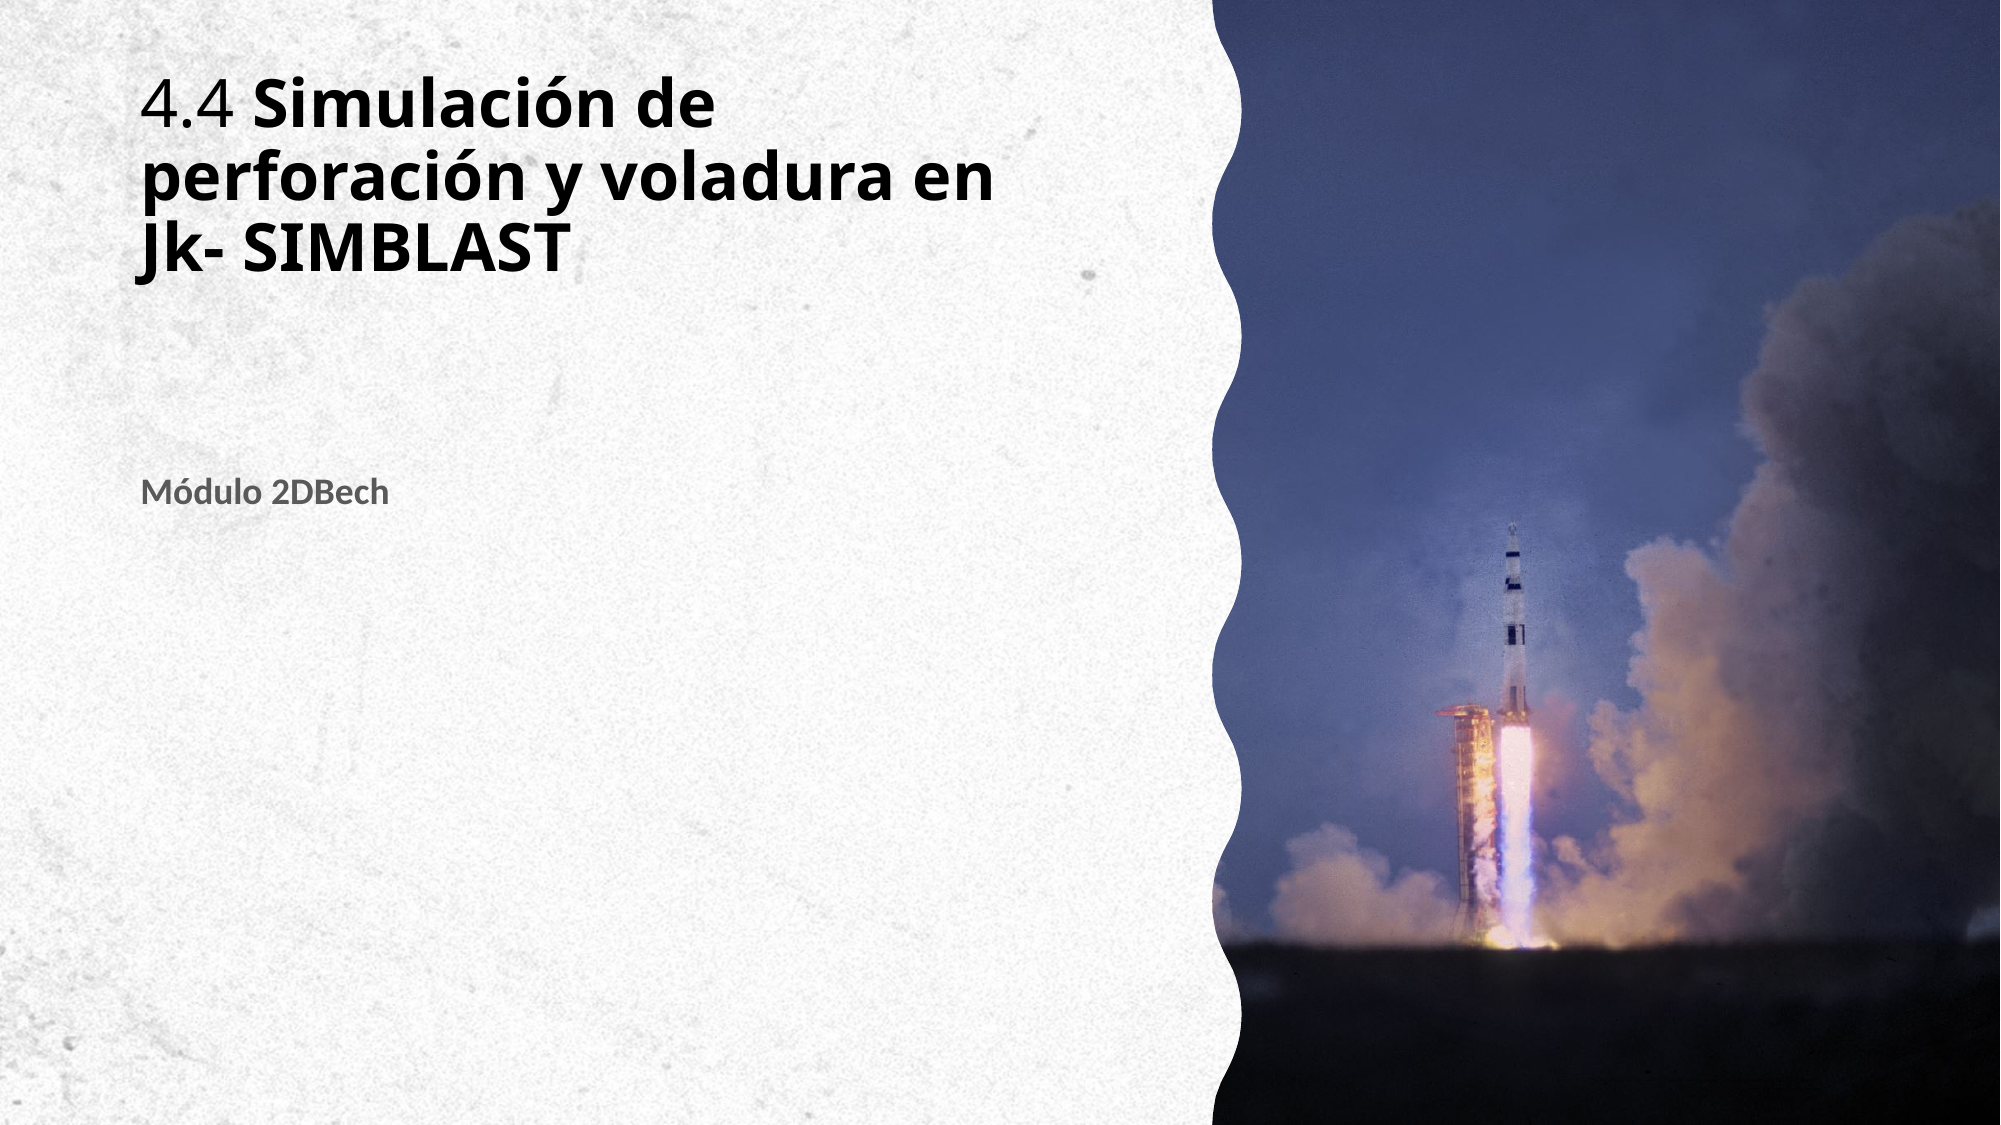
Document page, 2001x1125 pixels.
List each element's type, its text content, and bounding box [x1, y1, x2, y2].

title 4.4 Simulación de perforación y voladura en Jk- SIMBLAST [125, 62, 1113, 308]
picture [0, 0, 2001, 1125]
text_box Módulo 2DBech [125, 374, 1113, 965]
